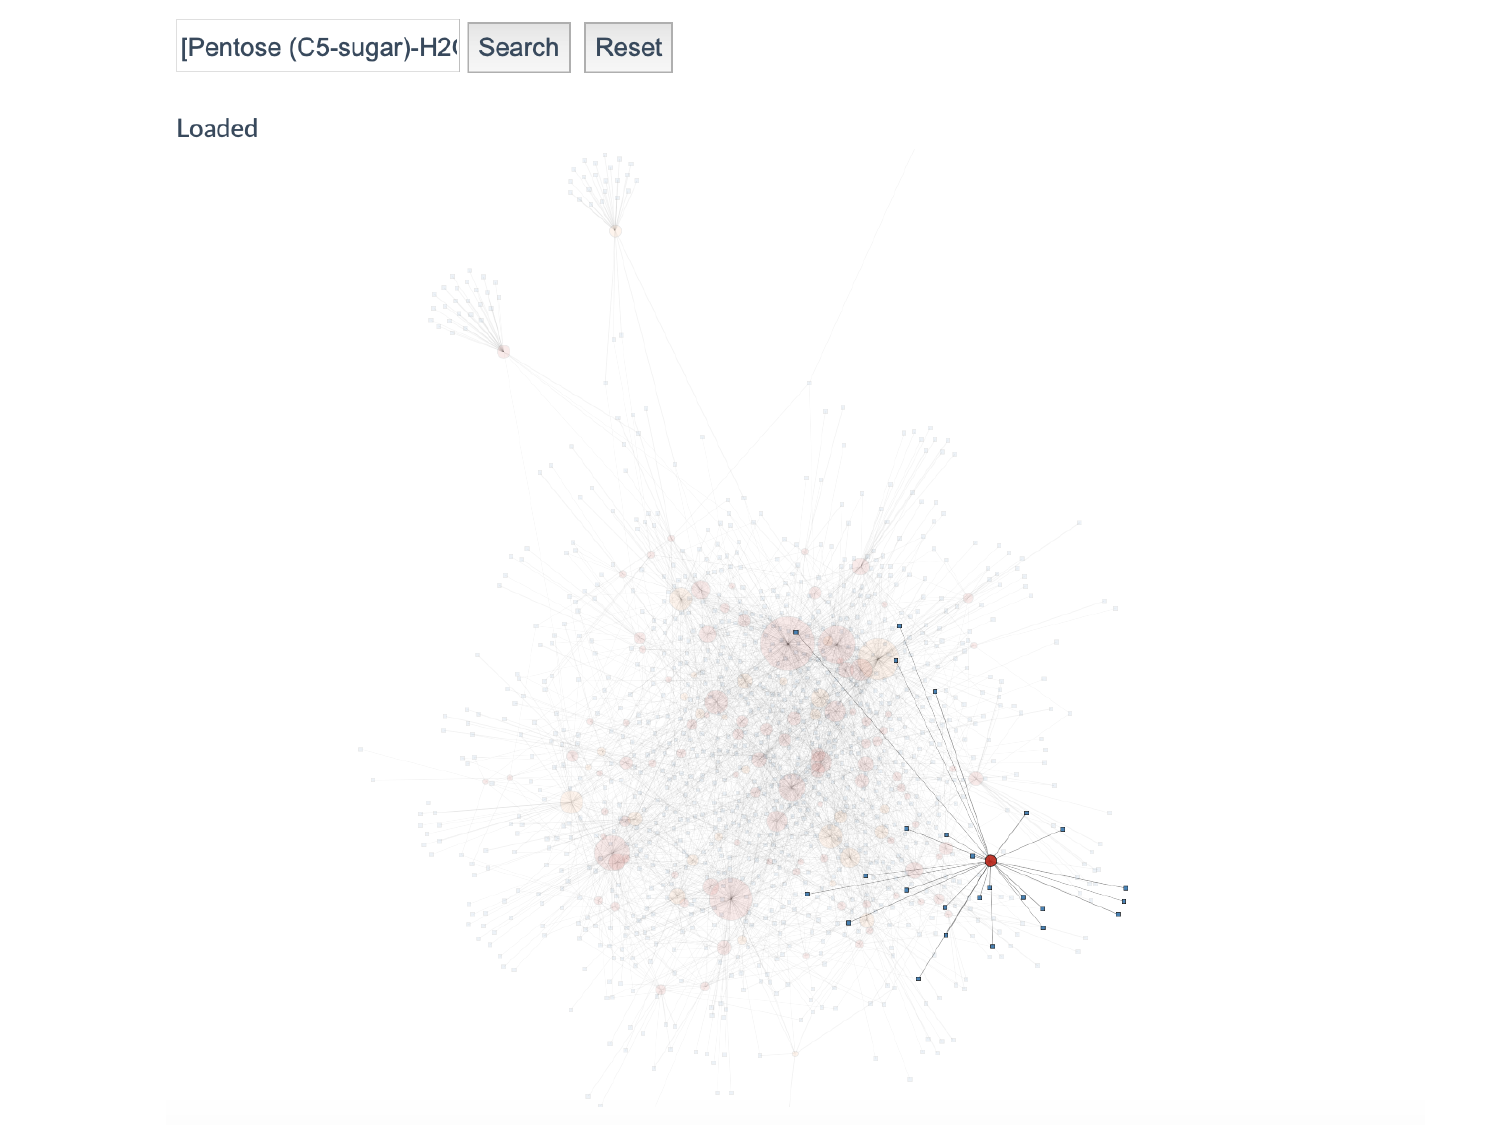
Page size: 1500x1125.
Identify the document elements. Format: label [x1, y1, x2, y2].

picture [166, 0, 1425, 1125]
